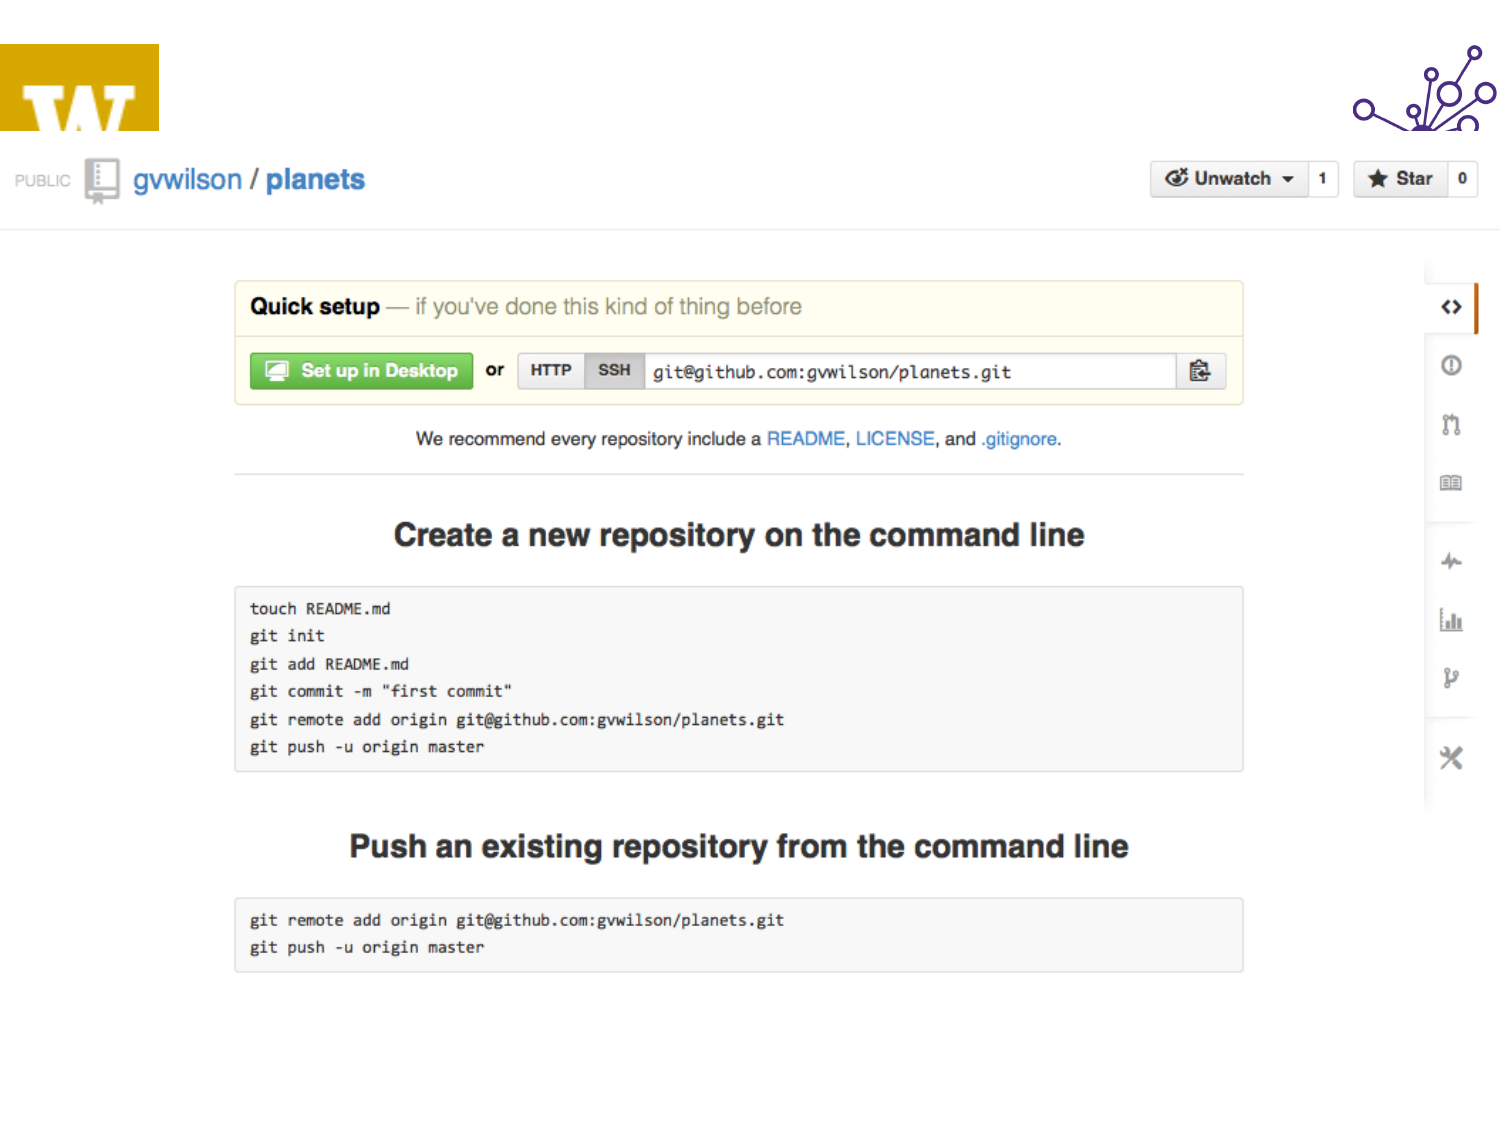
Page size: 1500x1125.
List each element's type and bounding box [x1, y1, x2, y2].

picture [0, 44, 1500, 991]
